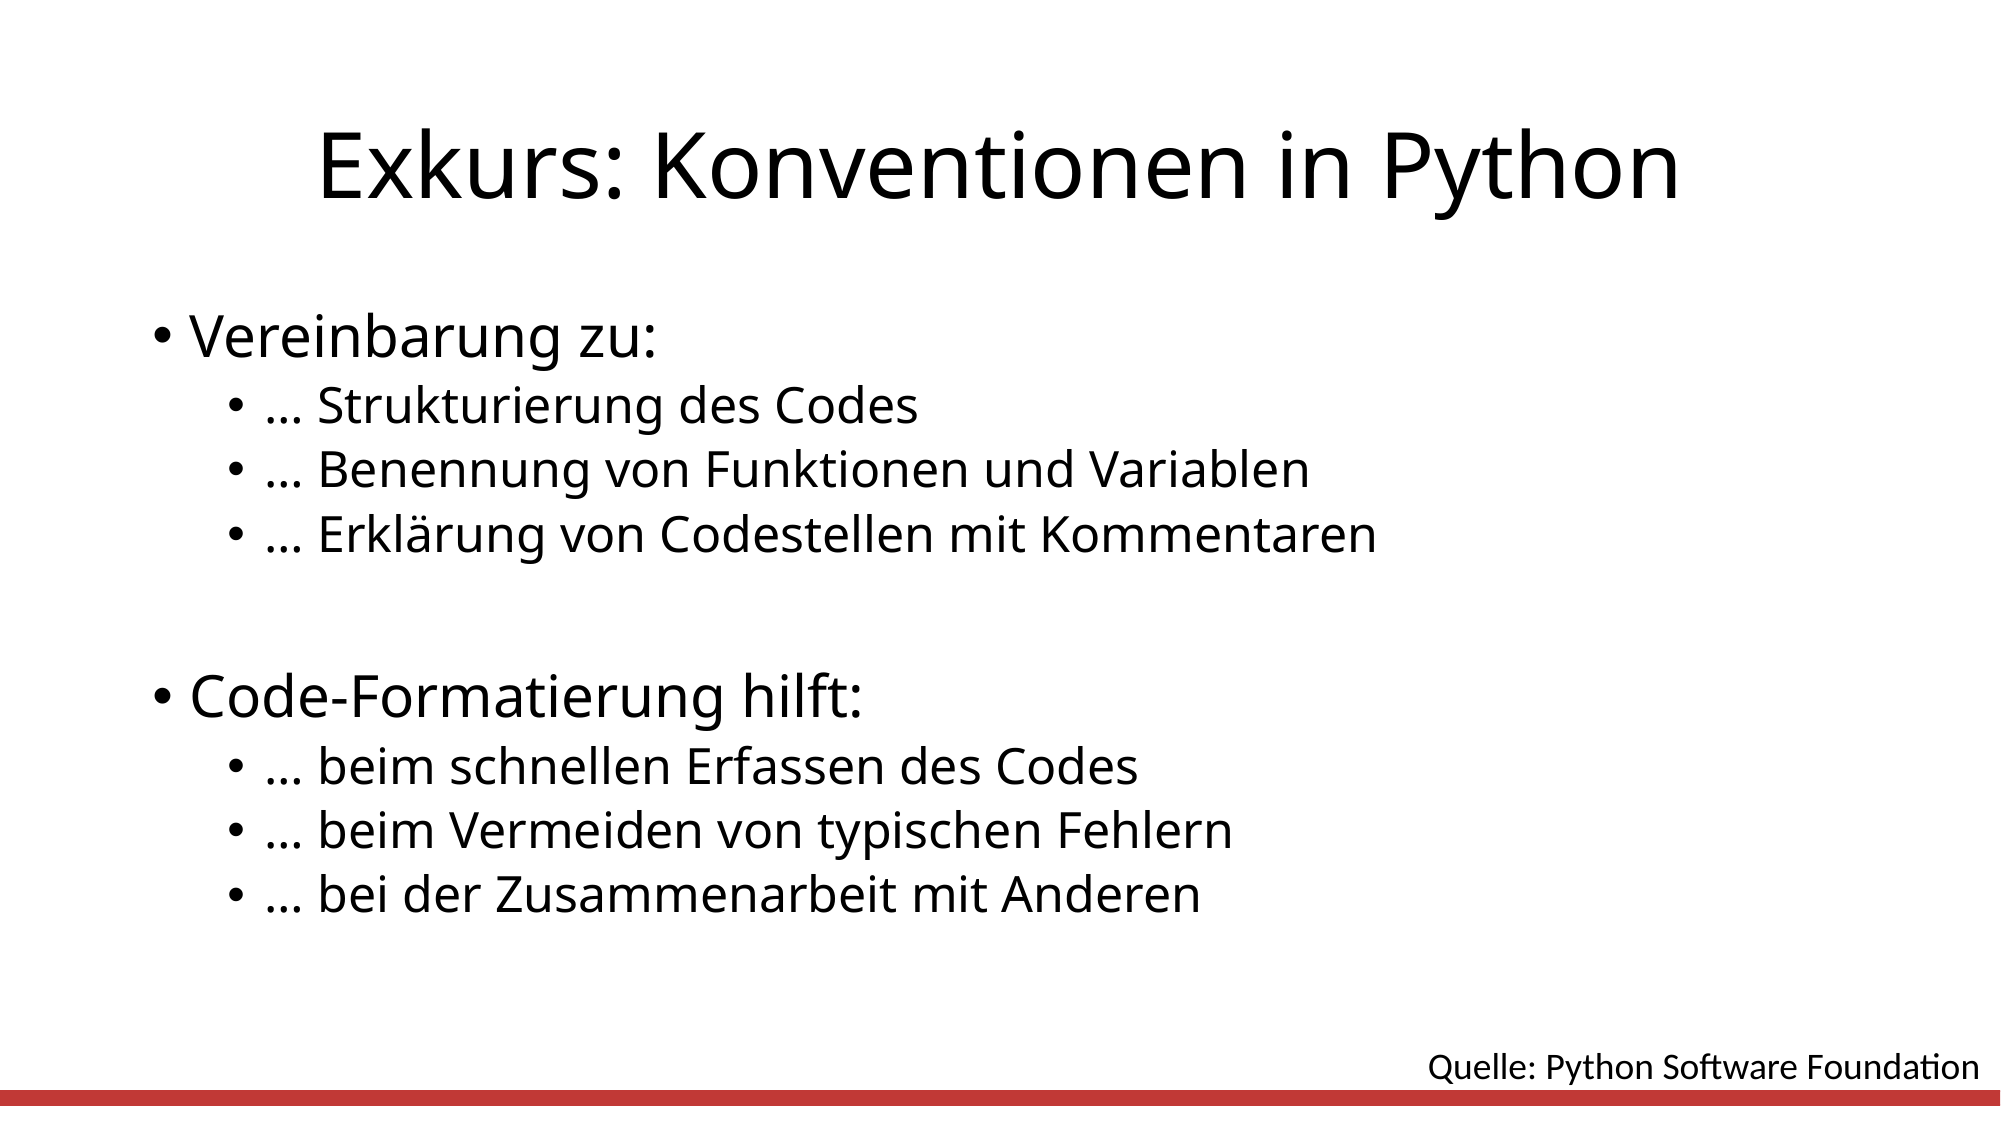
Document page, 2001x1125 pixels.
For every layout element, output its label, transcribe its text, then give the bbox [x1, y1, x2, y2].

text_box Quelle: Python Software Foundation [1413, 1034, 1996, 1095]
title Exkurs: Konventionen in Python [137, 59, 1863, 278]
list Vereinbarung zu: … Strukturierung des Codes … Benennung von Funktionen und Variablen … Erklärung von Codestellen mit Kommentaren Code-Formatierung hilft: … beim schnellen Erfassen des Codes … beim Vermeiden von typischen Fehlern … bei der Zusammenarbeit mit Anderen [137, 299, 1863, 1014]
